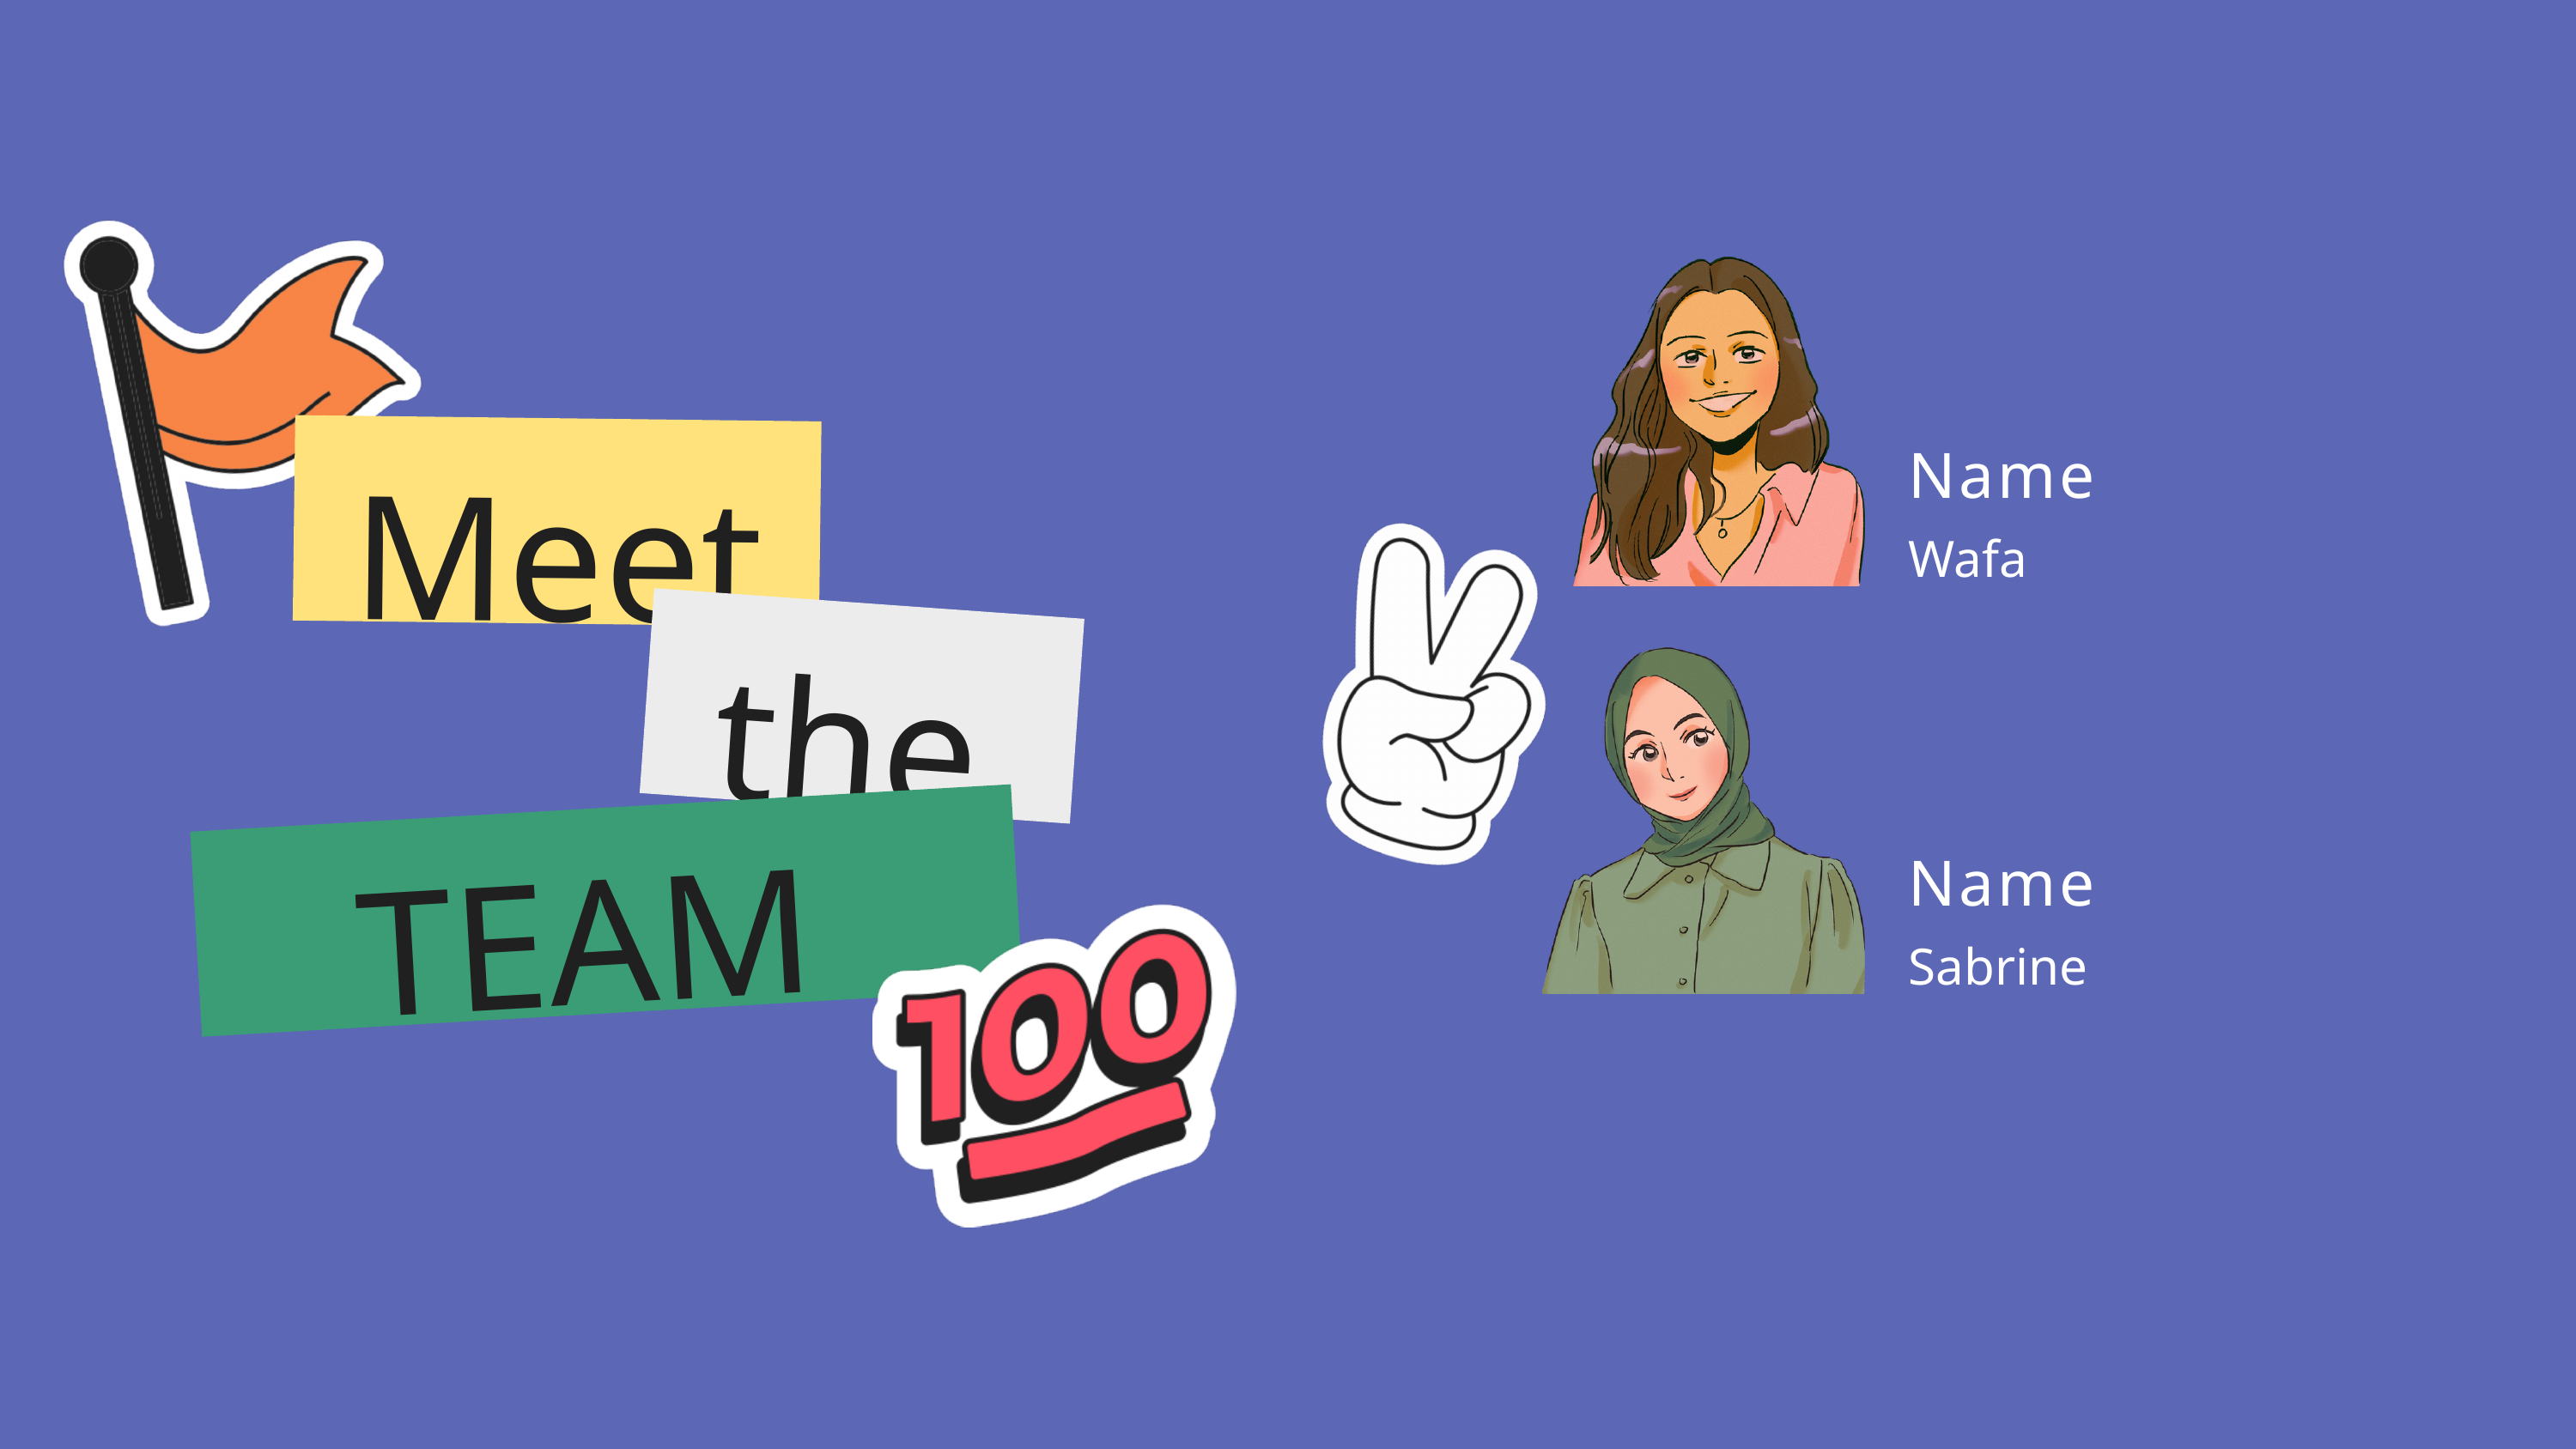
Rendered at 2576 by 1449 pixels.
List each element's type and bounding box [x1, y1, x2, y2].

text_box [1908, 436, 2470, 587]
picture [872, 900, 1236, 1228]
picture [1287, 256, 1865, 995]
text_box [292, 415, 822, 645]
text_box [190, 784, 1024, 1044]
text_box [644, 601, 1078, 831]
picture [60, 200, 425, 631]
text_box [1908, 844, 2470, 995]
